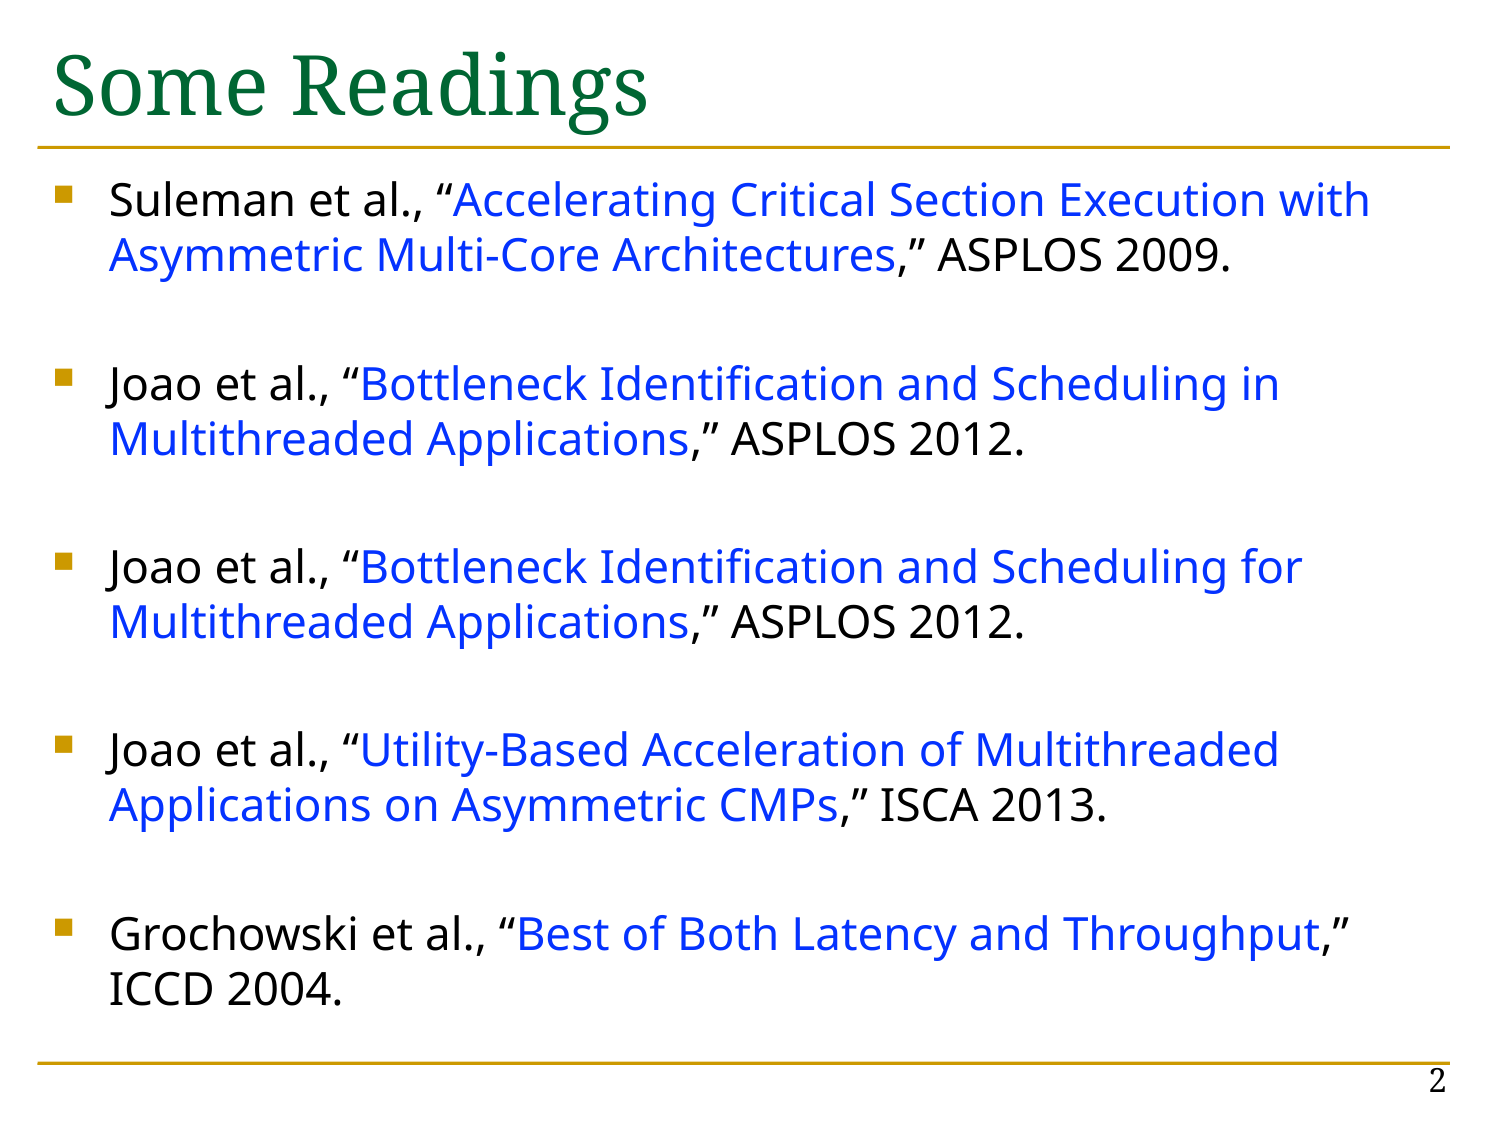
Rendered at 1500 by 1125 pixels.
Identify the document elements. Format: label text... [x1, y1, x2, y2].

slide_number 2 [1111, 1036, 1462, 1112]
list Suleman et al., “Accelerating Critical Section Execution with Asymmetric Multi-Core Architectures,” ASPLOS 2009. Joao et al., “Bottleneck Identification and Scheduling in Multithreaded Applications,” ASPLOS 2012. Joao et al., “Bottleneck Identification and Scheduling for Multithreaded Applications,” ASPLOS 2012. Joao et al., “Utility-Based Acceleration of Multithreaded Applications on Asymmetric CMPs,” ISCA 2013. Grochowski et al., “Best of Both Latency and Throughput,” ICCD 2004. [37, 163, 1450, 1016]
title Some Readings [37, 24, 1450, 163]
